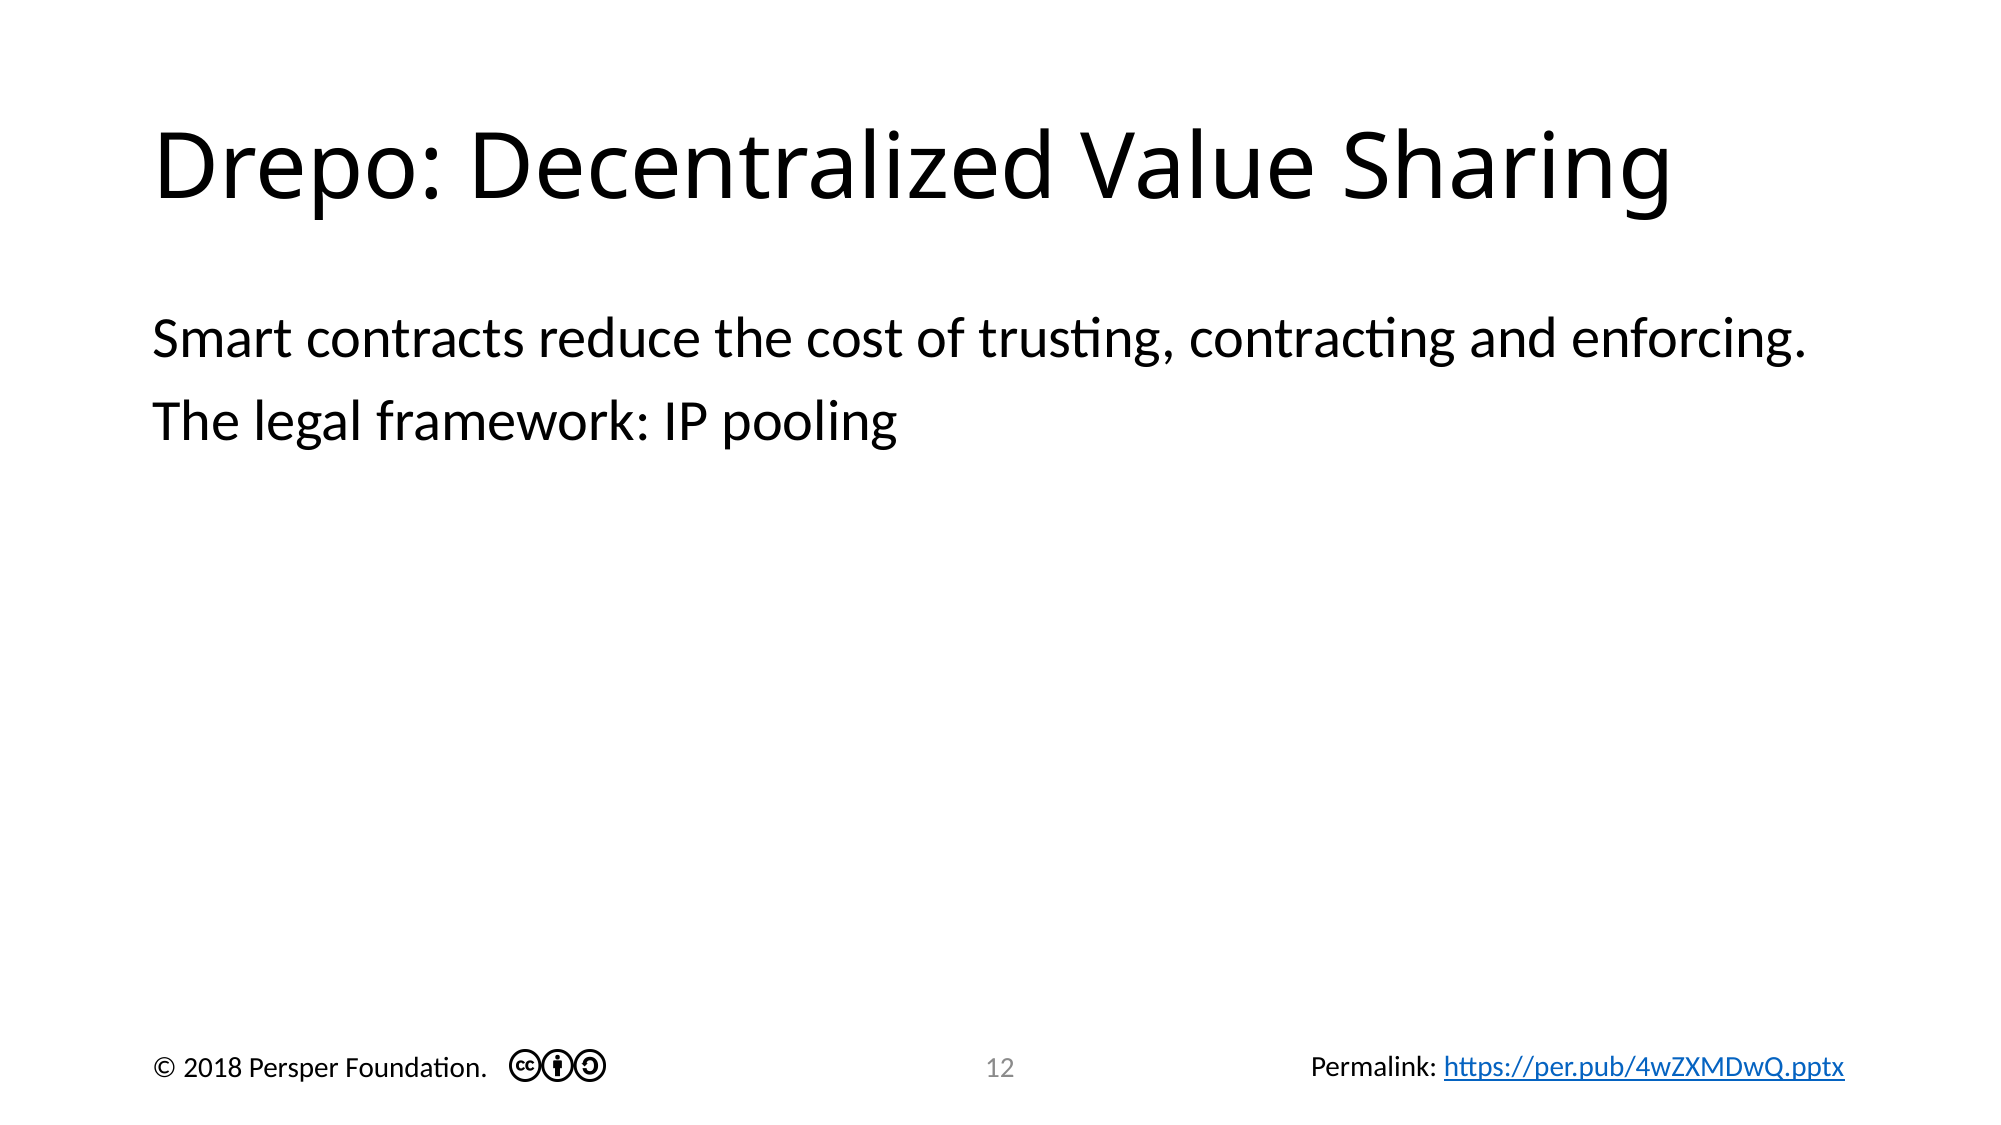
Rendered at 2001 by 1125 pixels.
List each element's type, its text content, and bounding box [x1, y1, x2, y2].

footer © 2018 Persper Foundation. [137, 1035, 775, 1096]
slide_number 11 [775, 1035, 1225, 1096]
list Smart contracts reduce the cost of trusting, contracting and enforcing. The legal framework: IP pooling [137, 299, 1863, 1014]
title Drepo: Decentralized Value Sharing [137, 59, 1863, 278]
